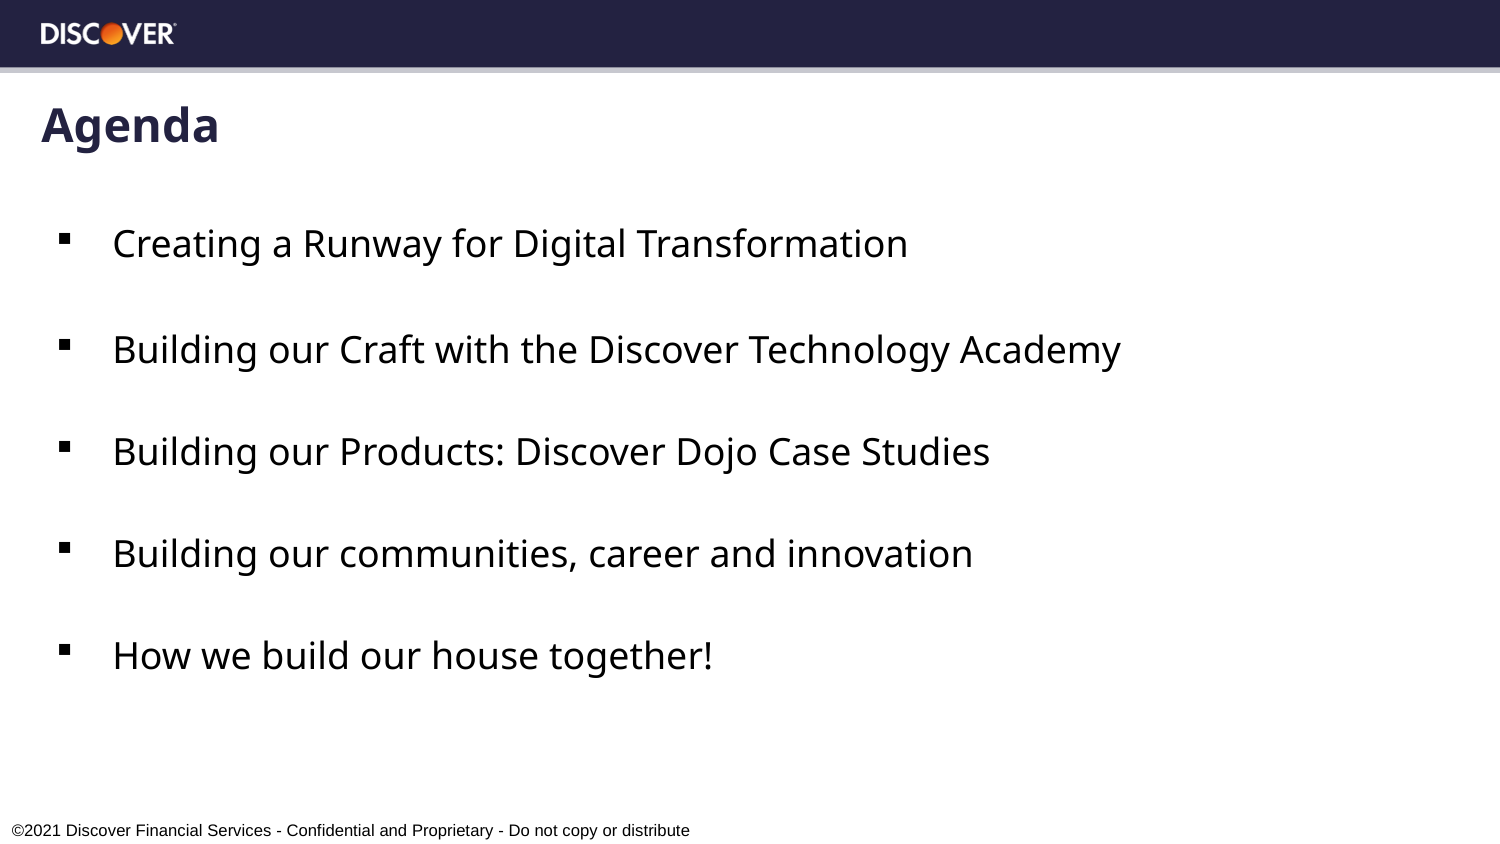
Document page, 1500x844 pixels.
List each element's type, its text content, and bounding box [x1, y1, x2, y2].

text_box Creating a Runway for Digital Transformation Building our Craft with the Discover Technology Academy Building our Products: Discover Dojo Case Studies Building our communities, career and innovation How we build our house together! [41, 217, 1256, 685]
picture [41, 22, 177, 45]
text_box ©2021 Discover Financial Services - Confidential and Proprietary - Do not copy or distribute [0, 812, 747, 844]
title Agenda [41, 73, 1459, 169]
